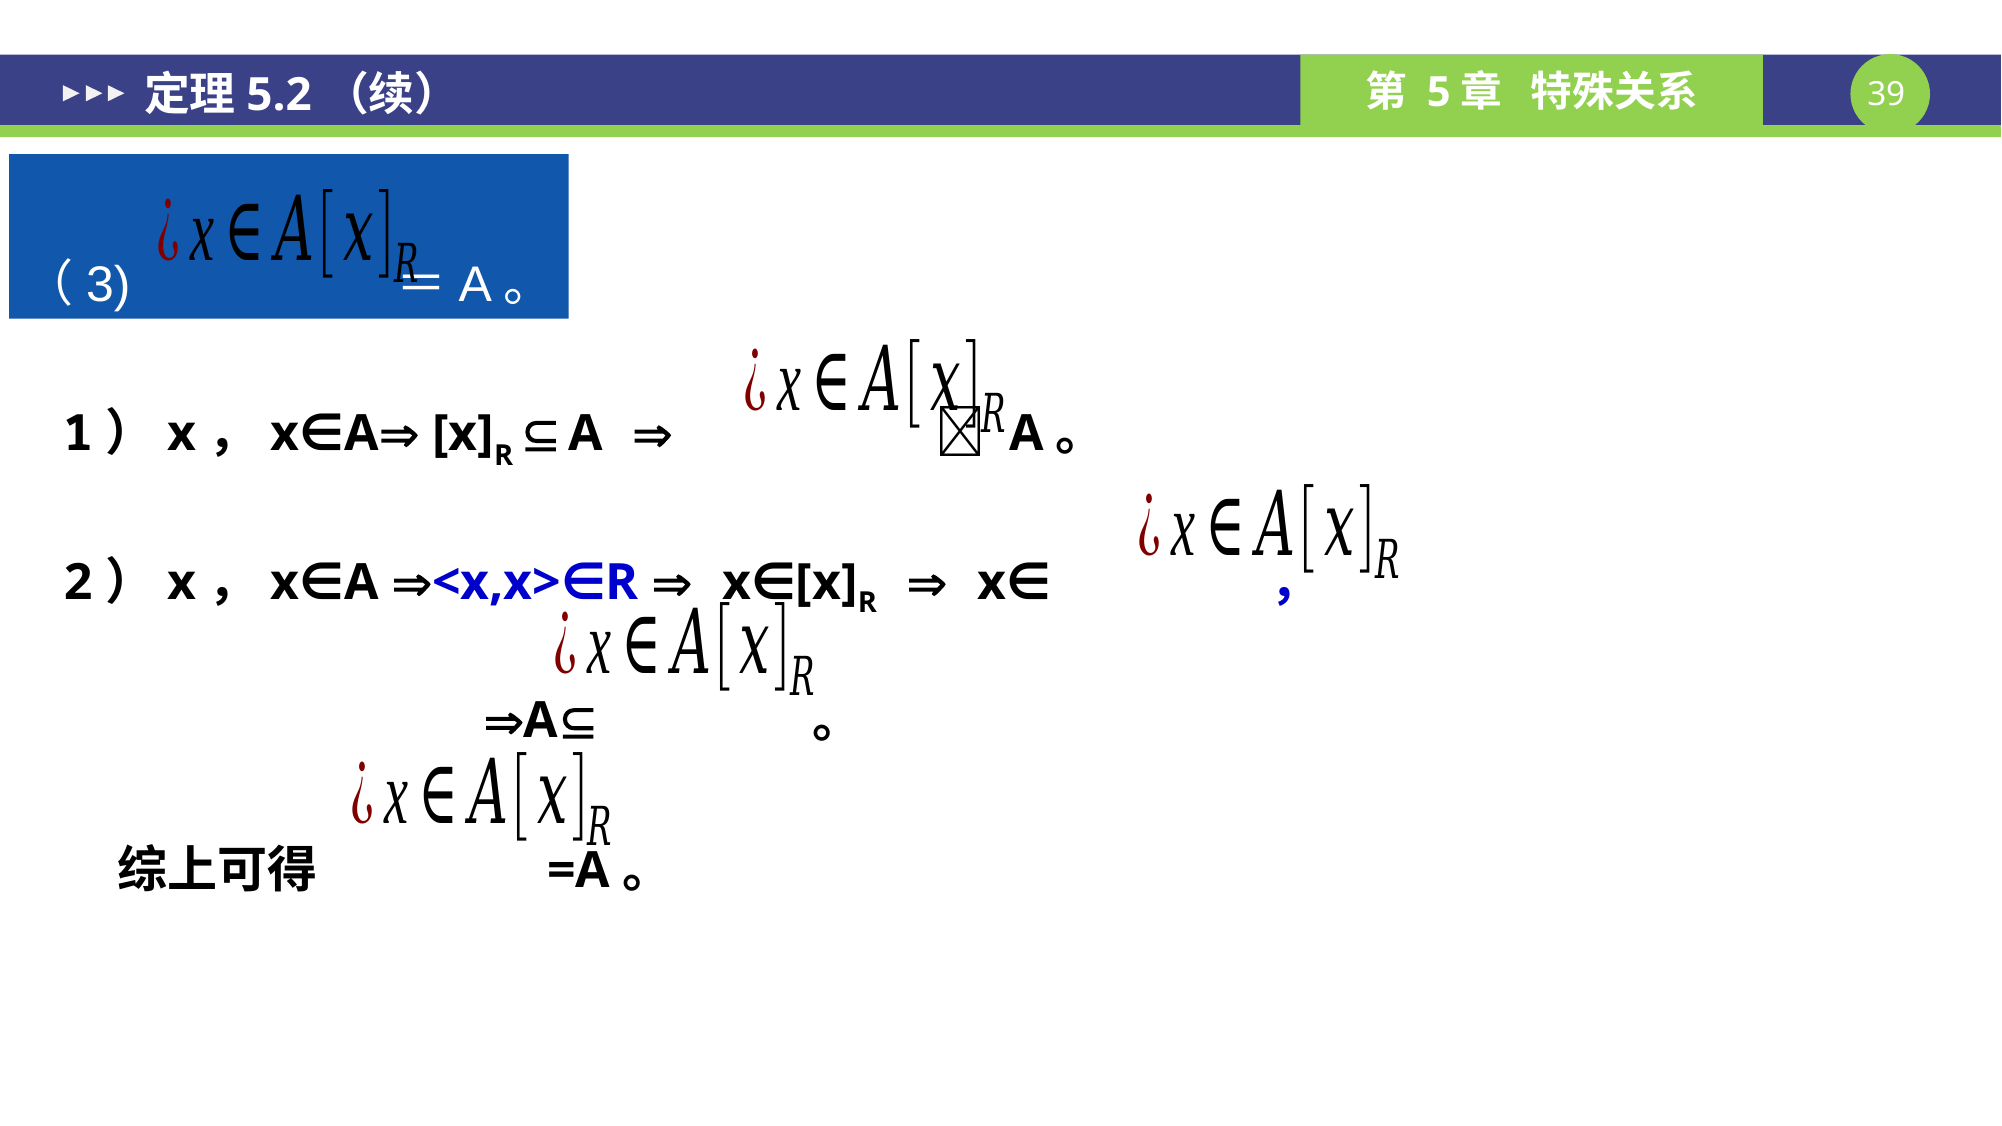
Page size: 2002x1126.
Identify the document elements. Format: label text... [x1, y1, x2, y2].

text_box 定理5.2（续） [124, 43, 1889, 140]
text_box （3) ＝A。 [9, 154, 569, 319]
